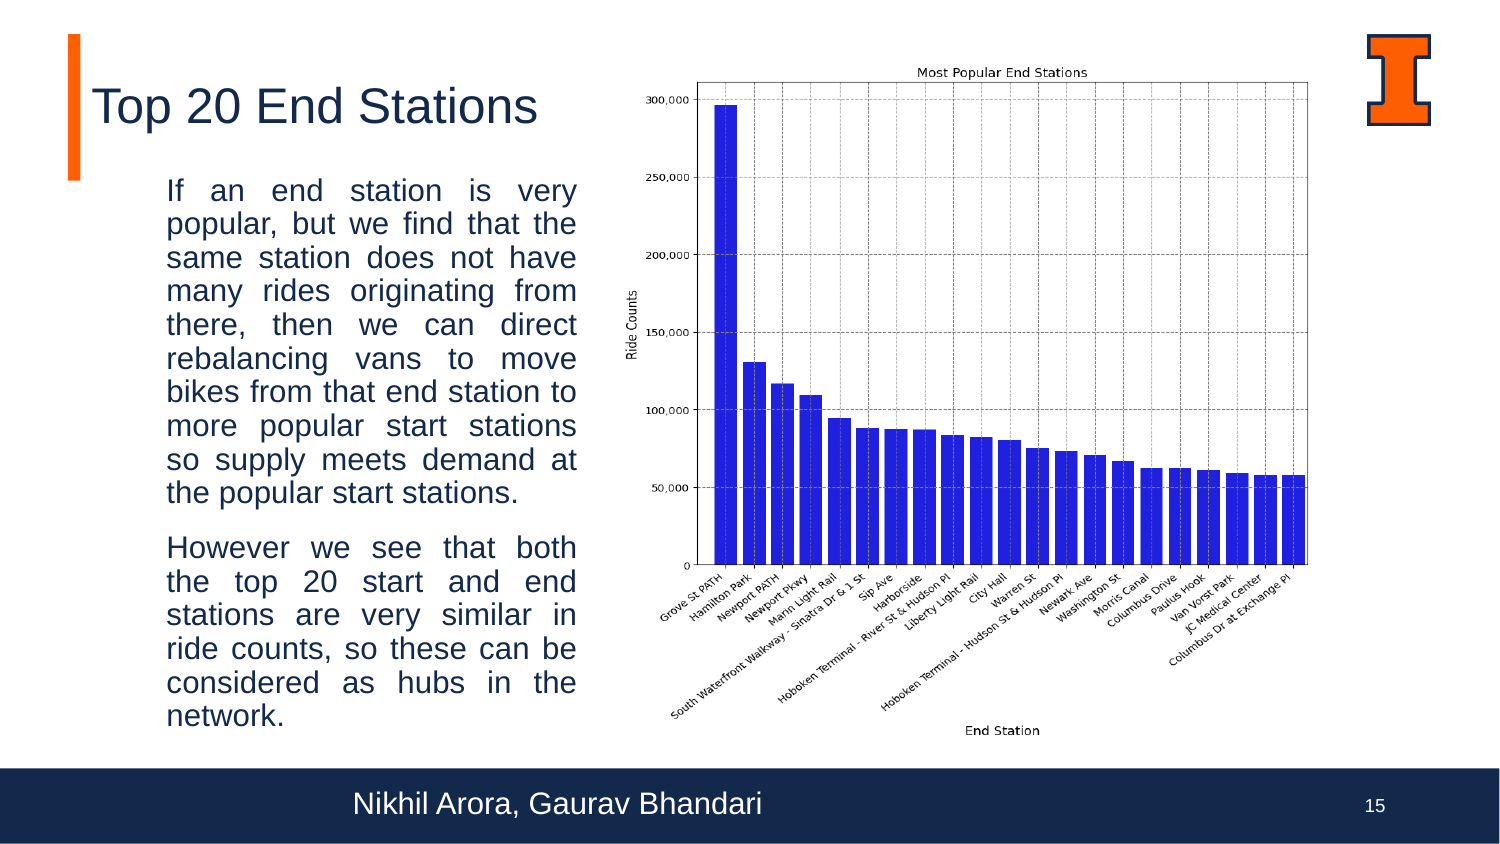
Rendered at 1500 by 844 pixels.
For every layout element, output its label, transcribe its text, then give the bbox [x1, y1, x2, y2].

picture [1367, 34, 1431, 126]
list If an end station is very popular, but we find that the same station does not have many rides originating from there, then we can direct rebalancing vans to move bikes from that end station to more popular start stations so supply meets demand at the popular start stations. However we see that both the top 20 start and end stations are very similar in ride counts, so these can be considered as hubs in the network. [80, 168, 590, 733]
list Nikhil Arora, Gaurav Bhandari [56, 782, 1059, 827]
slide_number ‹#› [1059, 782, 1397, 827]
picture [617, 60, 1315, 745]
title Top 20 End Stations [80, 34, 1357, 181]
